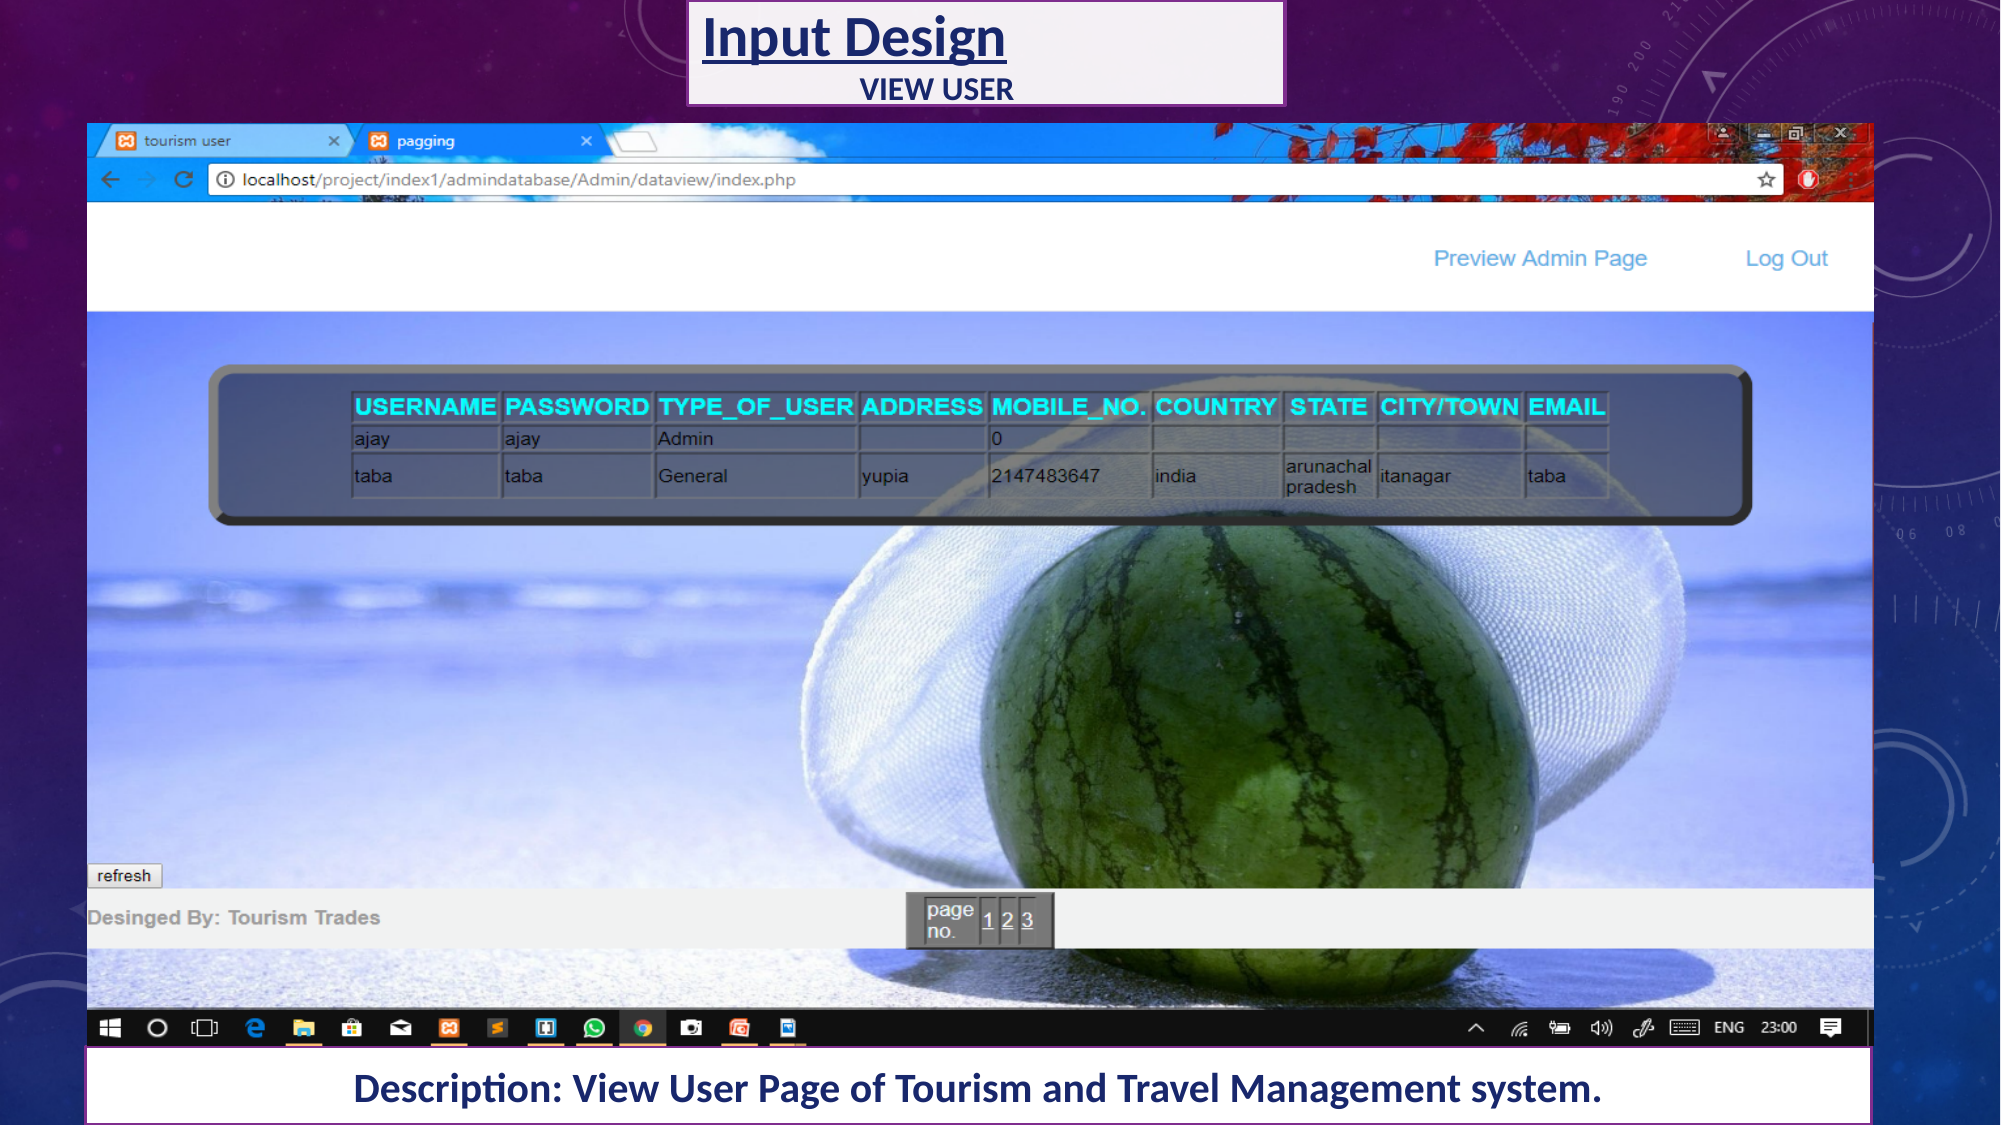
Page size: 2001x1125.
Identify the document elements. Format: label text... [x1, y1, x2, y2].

text_box Description: View User Page of Tourism and Travel Management system. [84, 1053, 1873, 1125]
picture [0, 0, 2001, 1125]
text_box Input Design VIEW USER [686, 0, 1287, 107]
